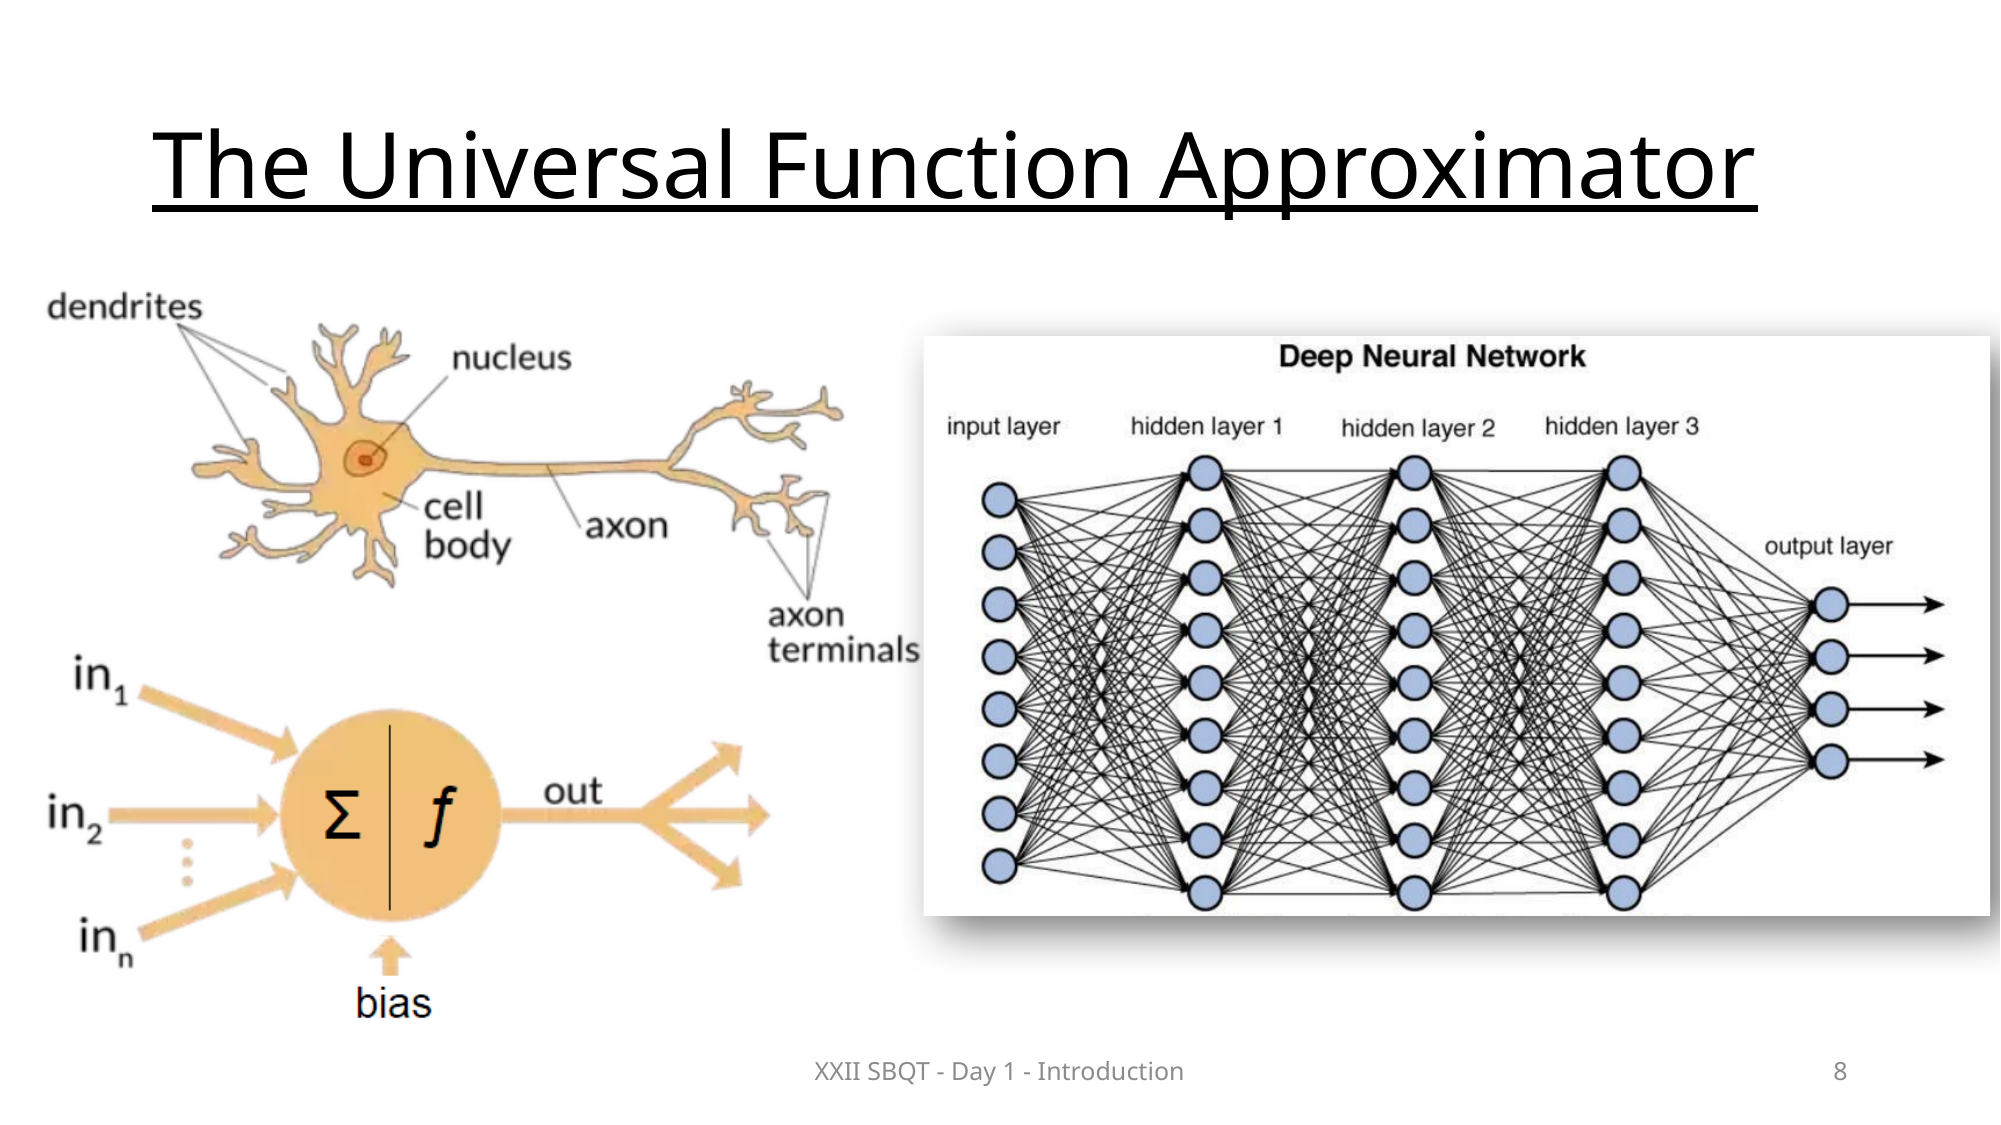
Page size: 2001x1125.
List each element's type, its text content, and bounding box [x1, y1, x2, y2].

footer XXII SBQT - Day 1 - Introduction [662, 1042, 1338, 1103]
slide_number 8 [1412, 1042, 1863, 1103]
picture [0, 266, 1991, 1043]
title The Universal Function Approximator [137, 59, 1863, 278]
